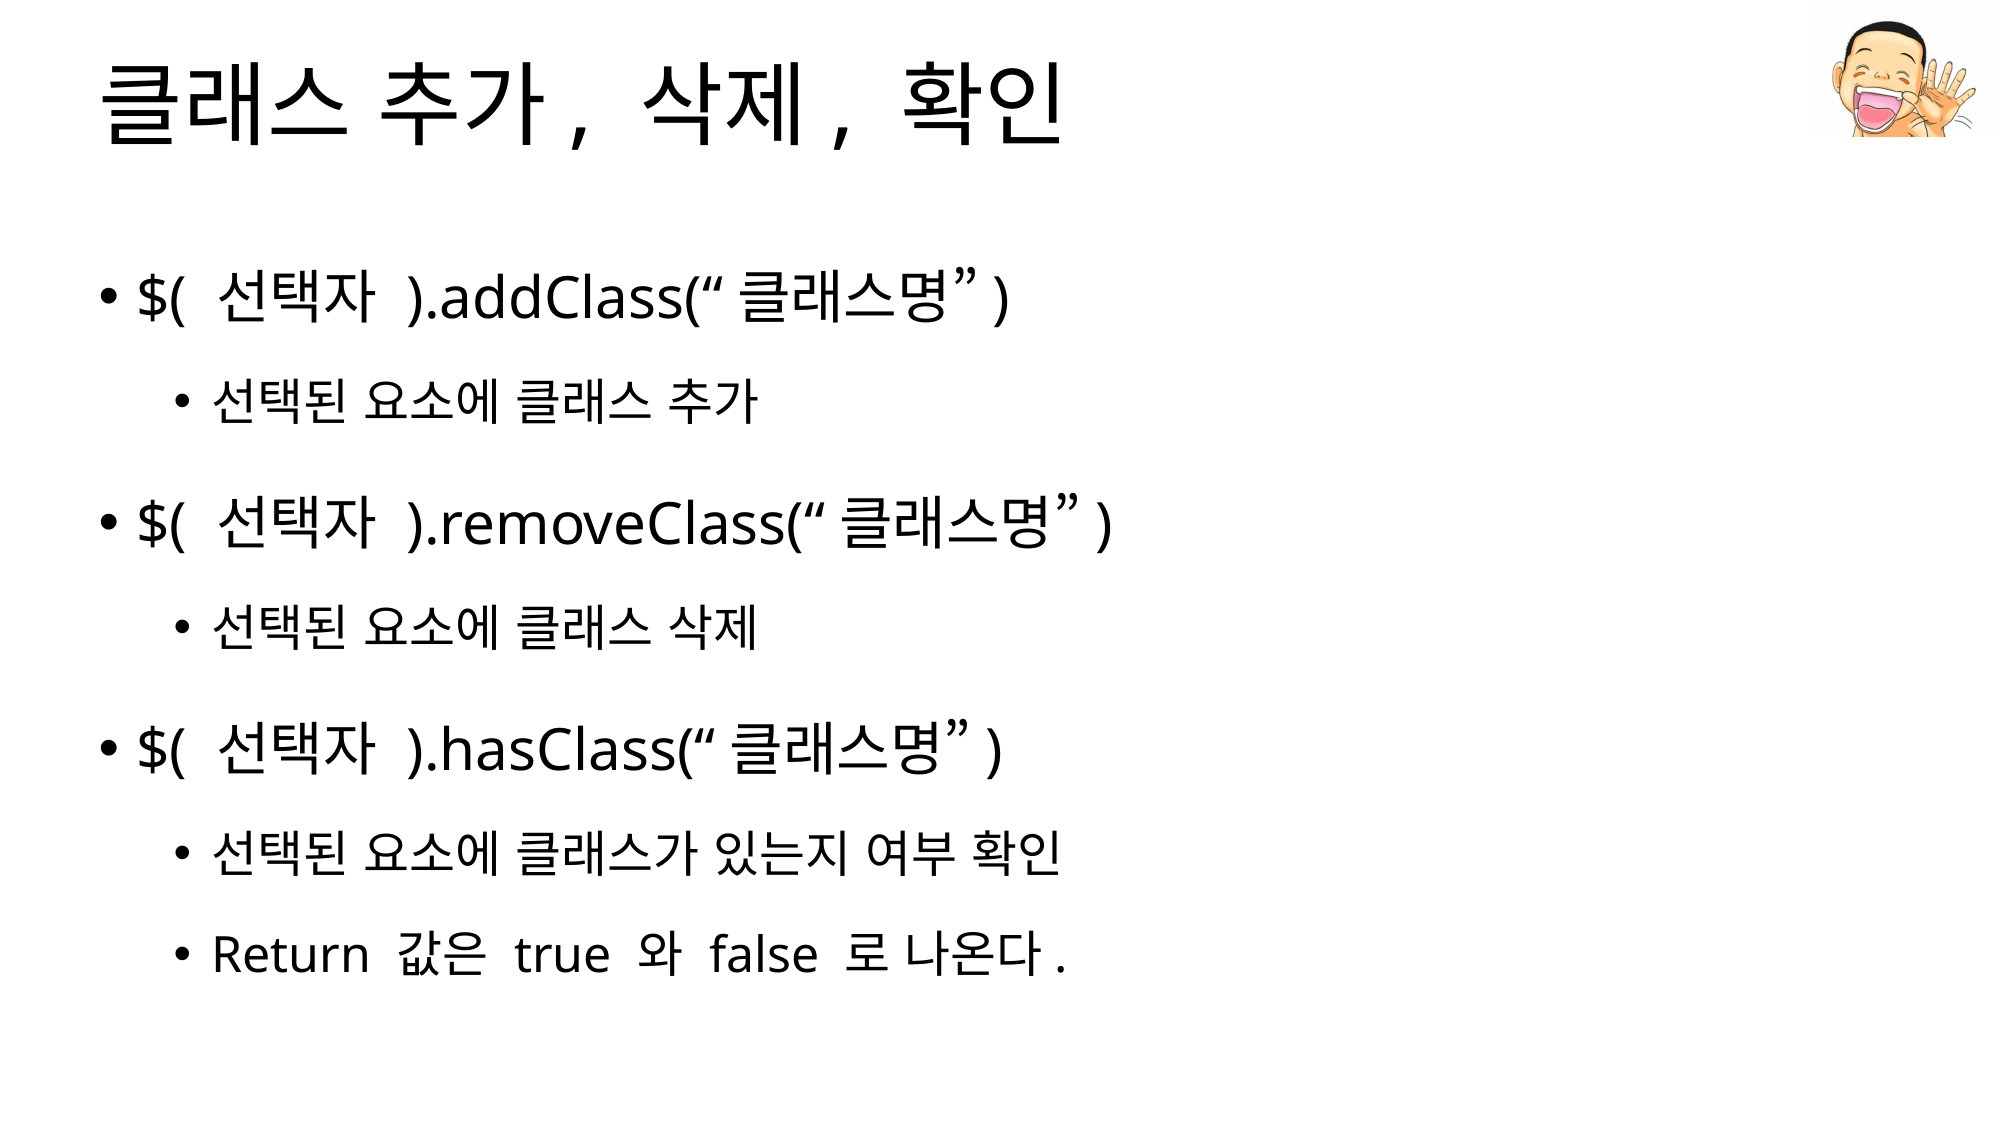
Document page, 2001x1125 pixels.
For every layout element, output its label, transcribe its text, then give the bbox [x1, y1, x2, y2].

title 클래스 추가, 삭제, 확인 [83, 0, 1931, 217]
list $( 선택자 ).addClass(“클래스명”) 선택된 요소에 클래스 추가 $( 선택자 ).removeClass(“클래스명”) 선택된 요소에 클래스 삭제 $( 선택자 ).hasClass(“클래스명”) 선택된 요소에 클래스가 있는지 여부 확인 Return 값은 true 와 false 로 나온다. [83, 217, 1931, 1078]
picture [1931, 0, 2000, 137]
